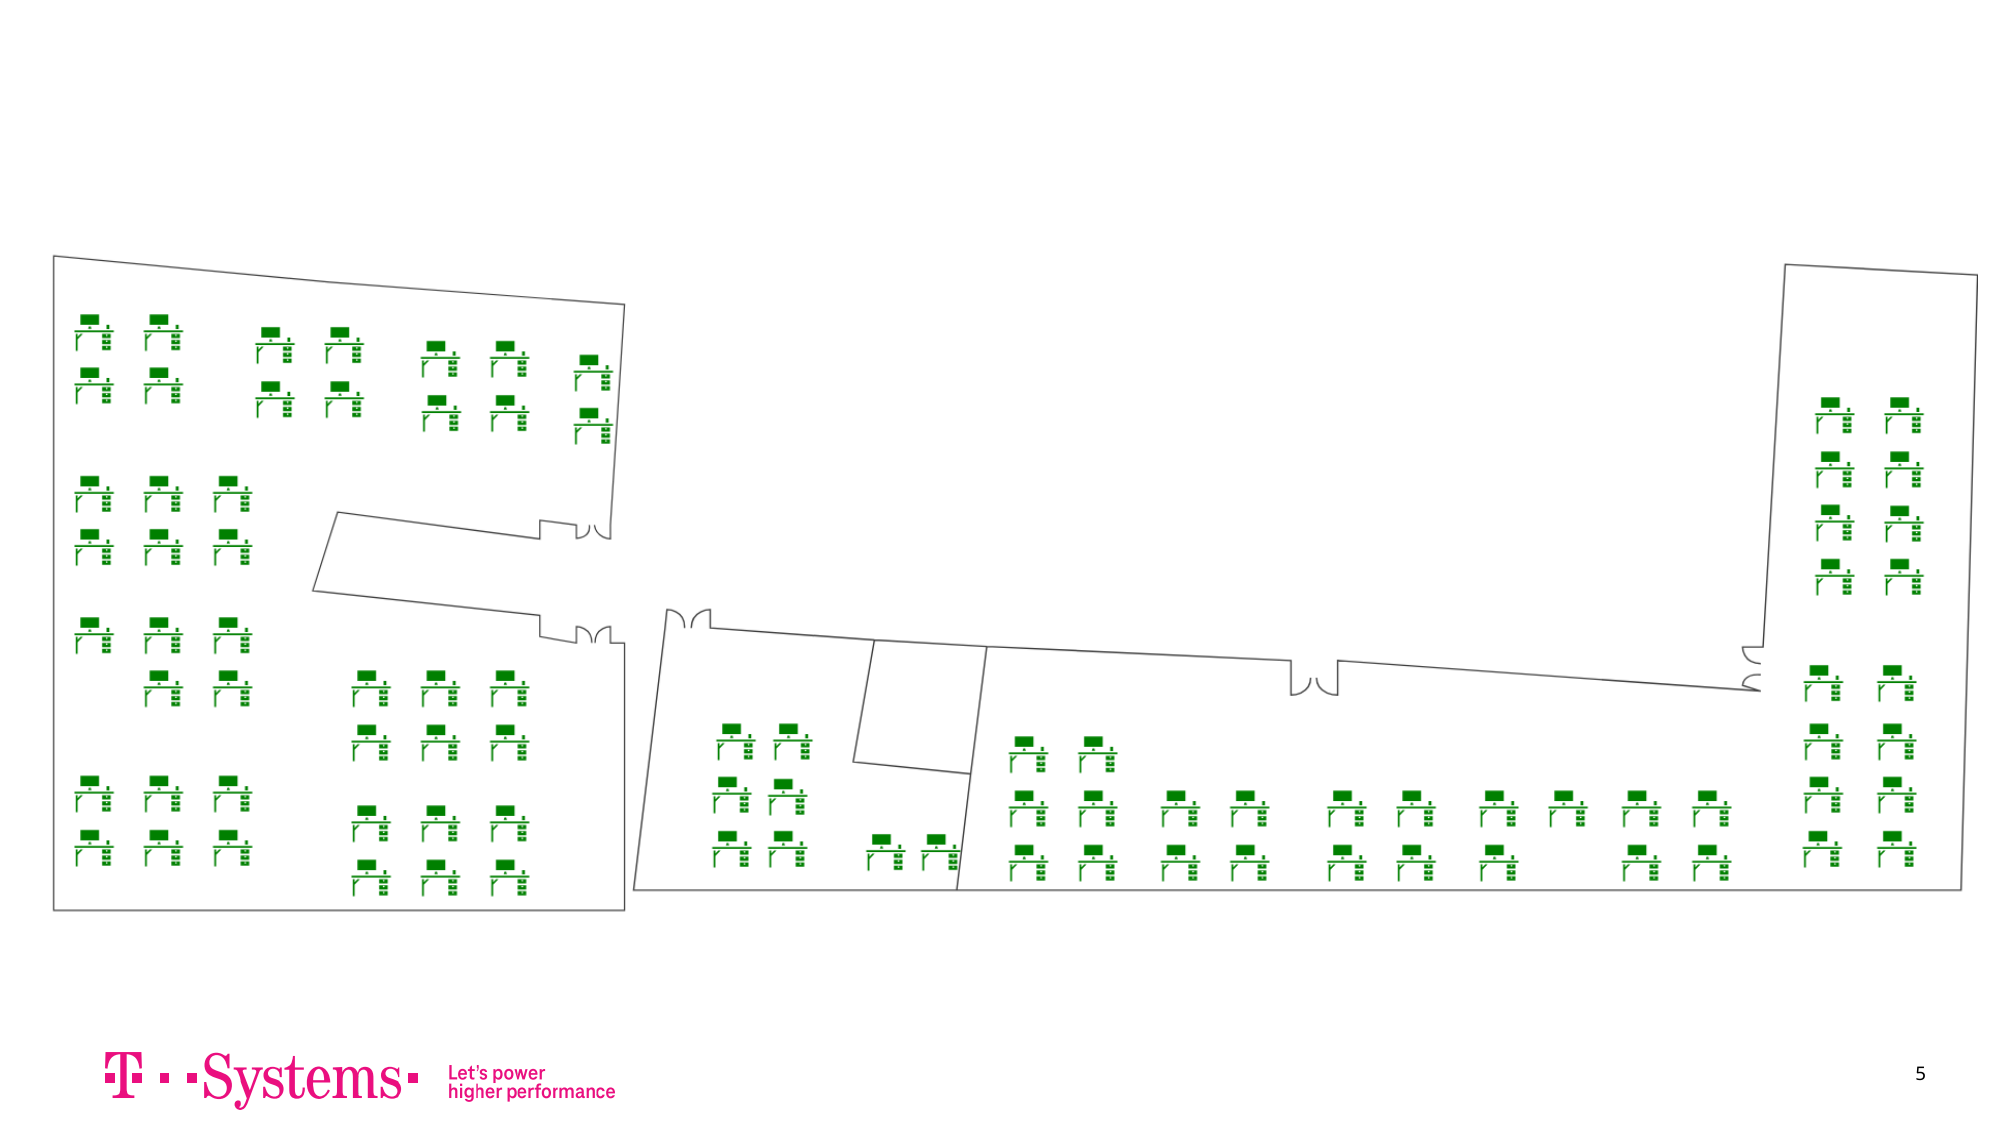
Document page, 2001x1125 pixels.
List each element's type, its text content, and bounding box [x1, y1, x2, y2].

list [43, 243, 1978, 918]
slide_number 5 [1915, 1047, 1957, 1101]
